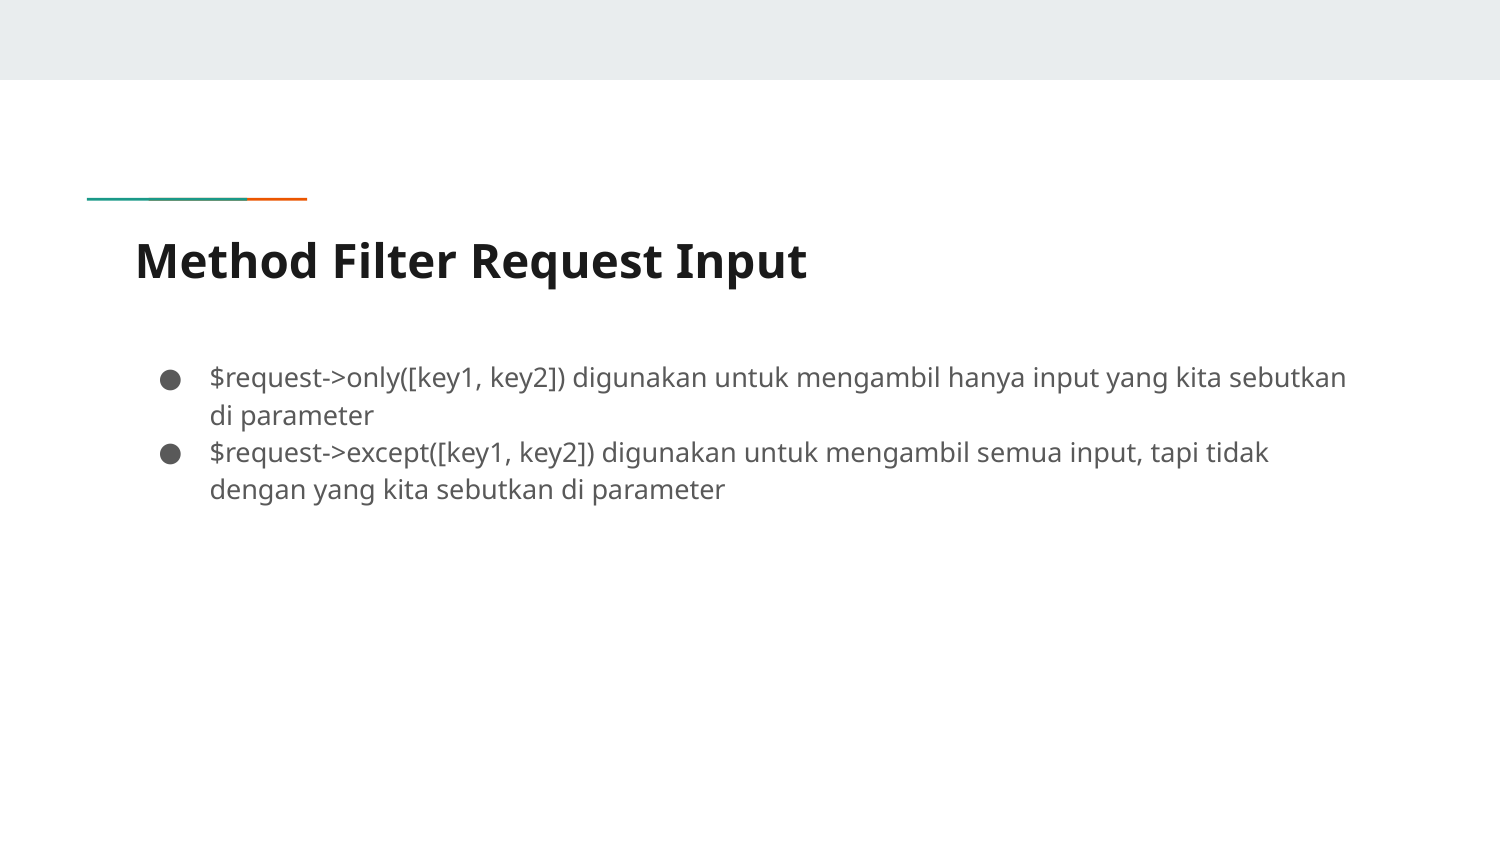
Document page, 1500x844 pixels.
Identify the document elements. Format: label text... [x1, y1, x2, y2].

title Method Filter Request Input [119, 216, 1381, 305]
list $request->only([key1, key2]) digunakan untuk mengambil hanya input yang kita sebutkan di parameter $request->except([key1, key2]) digunakan untuk mengambil semua input, tapi tidak dengan yang kita sebutkan di parameter [119, 341, 1381, 712]
